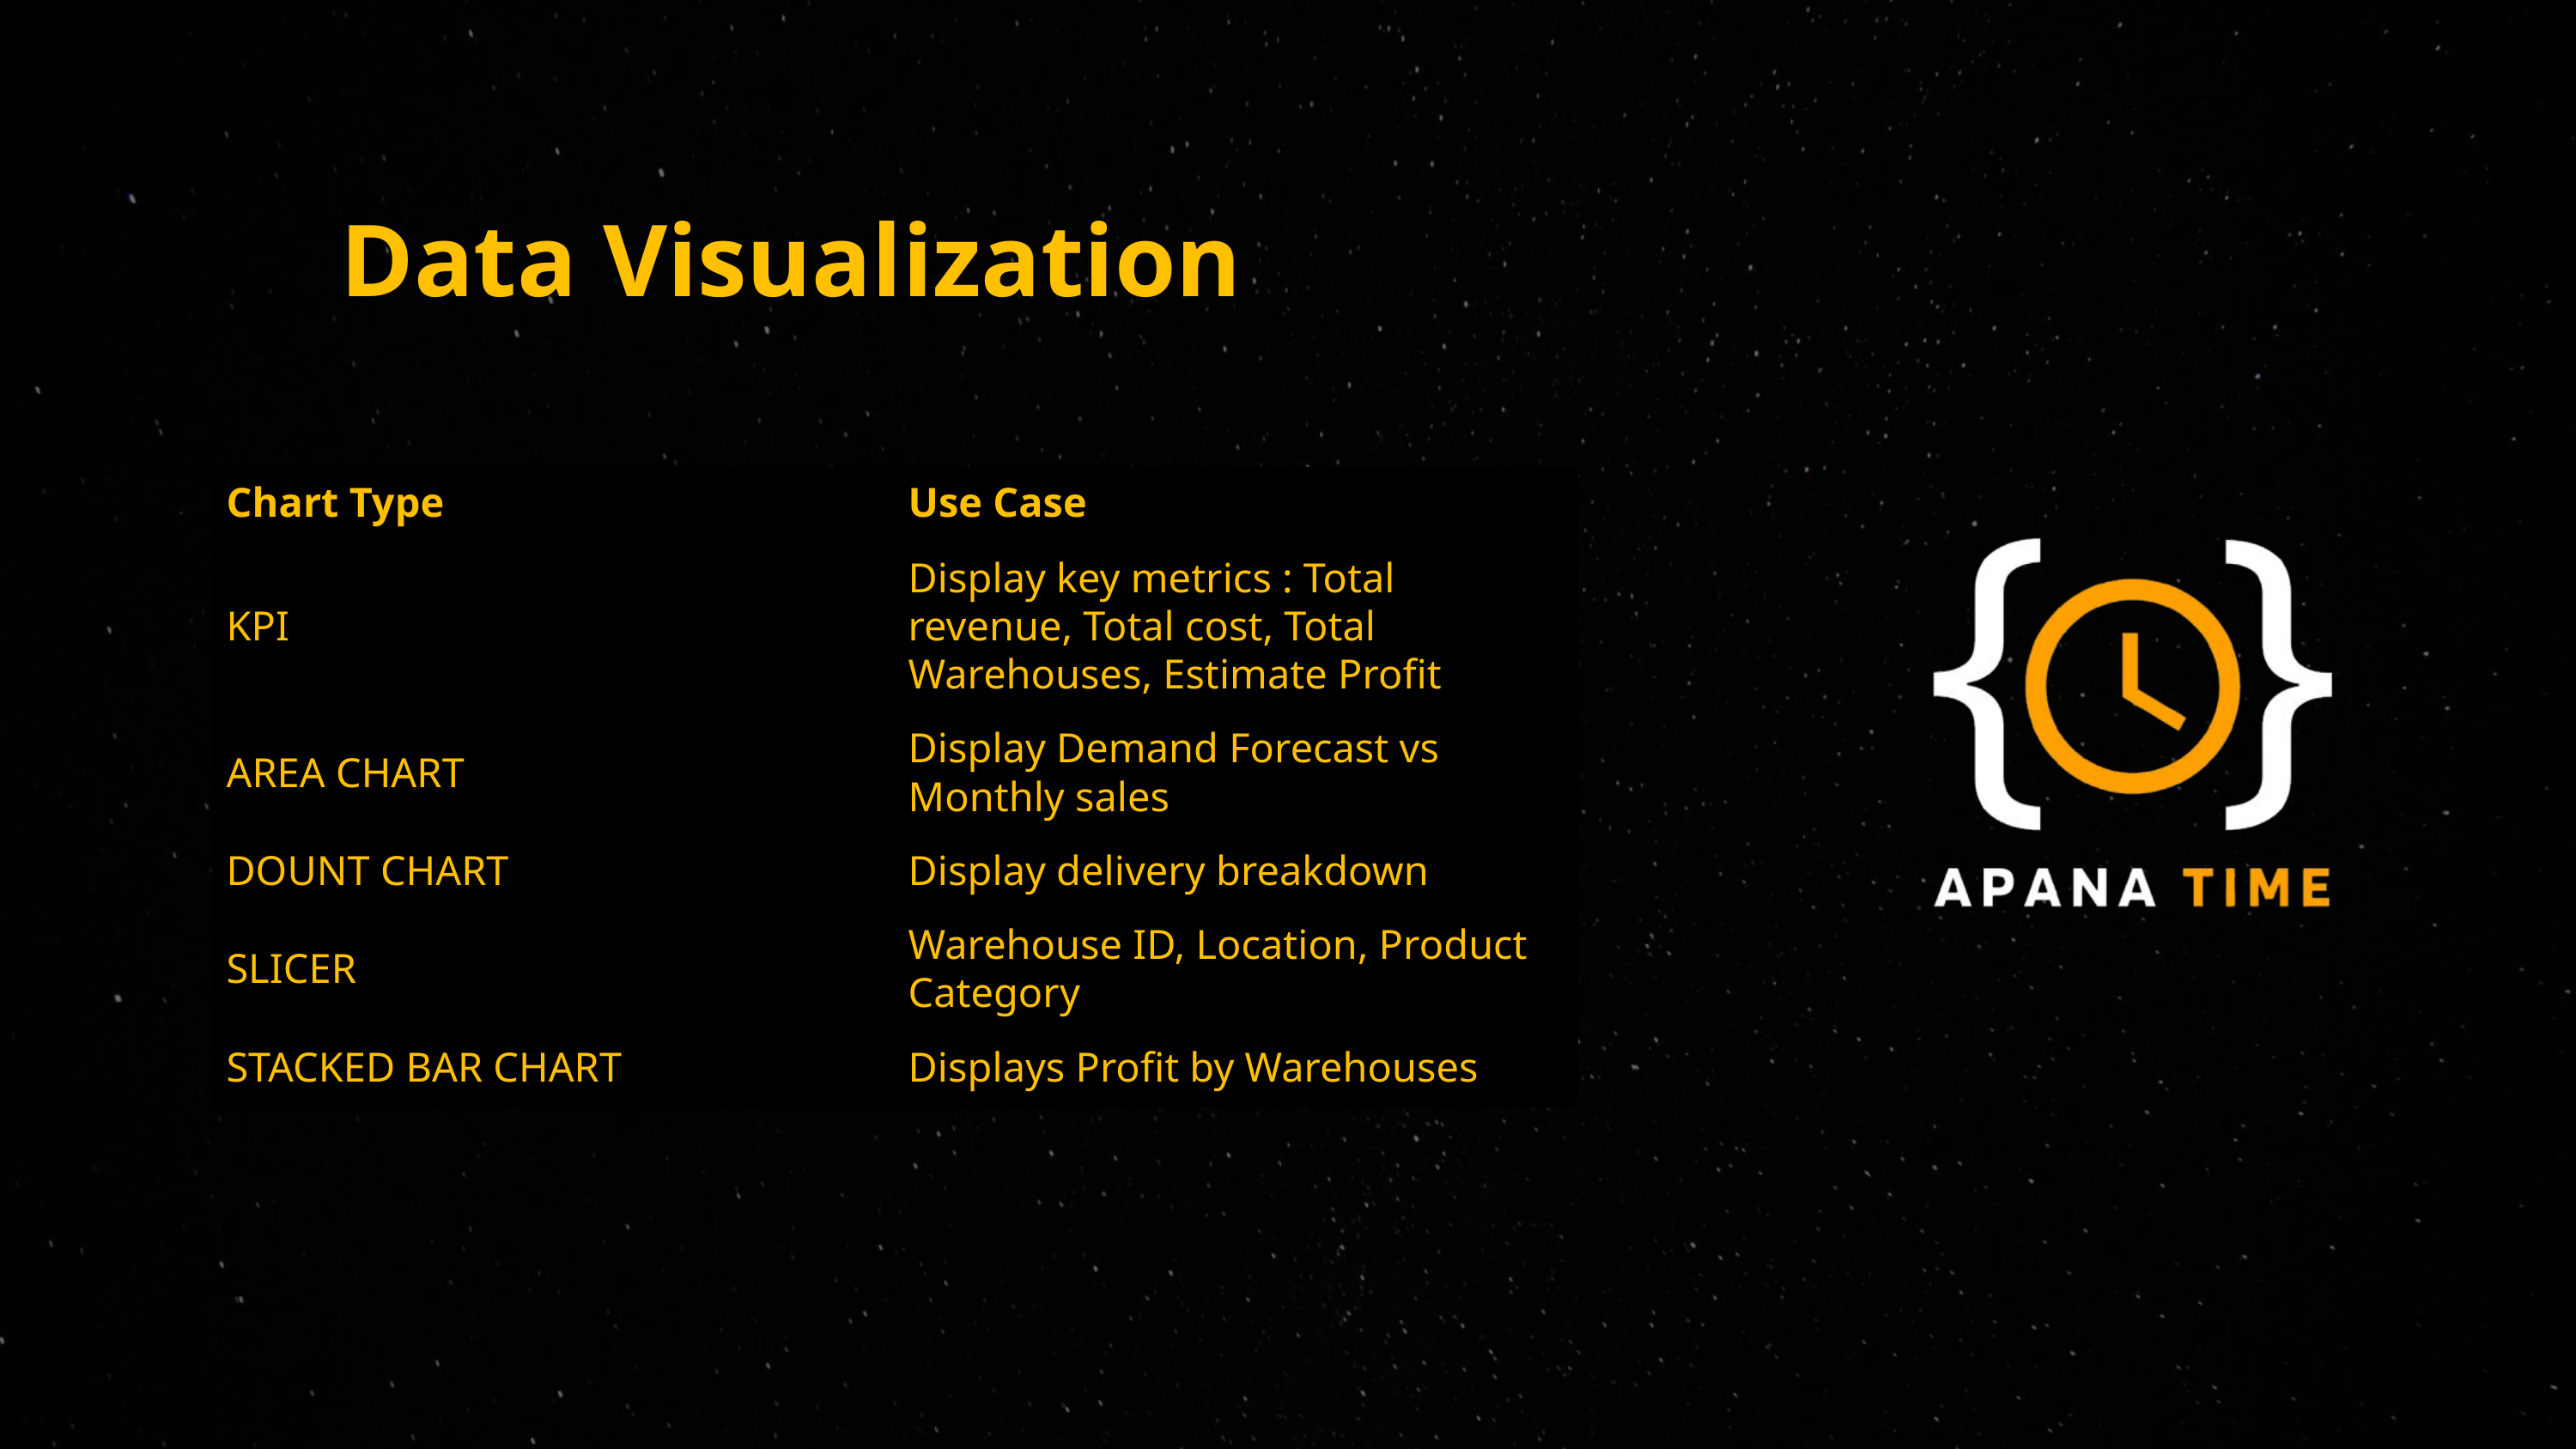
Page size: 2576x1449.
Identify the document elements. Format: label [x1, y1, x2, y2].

text_box [0, 0, 2576, 1449]
text_box [1829, 395, 2437, 1073]
